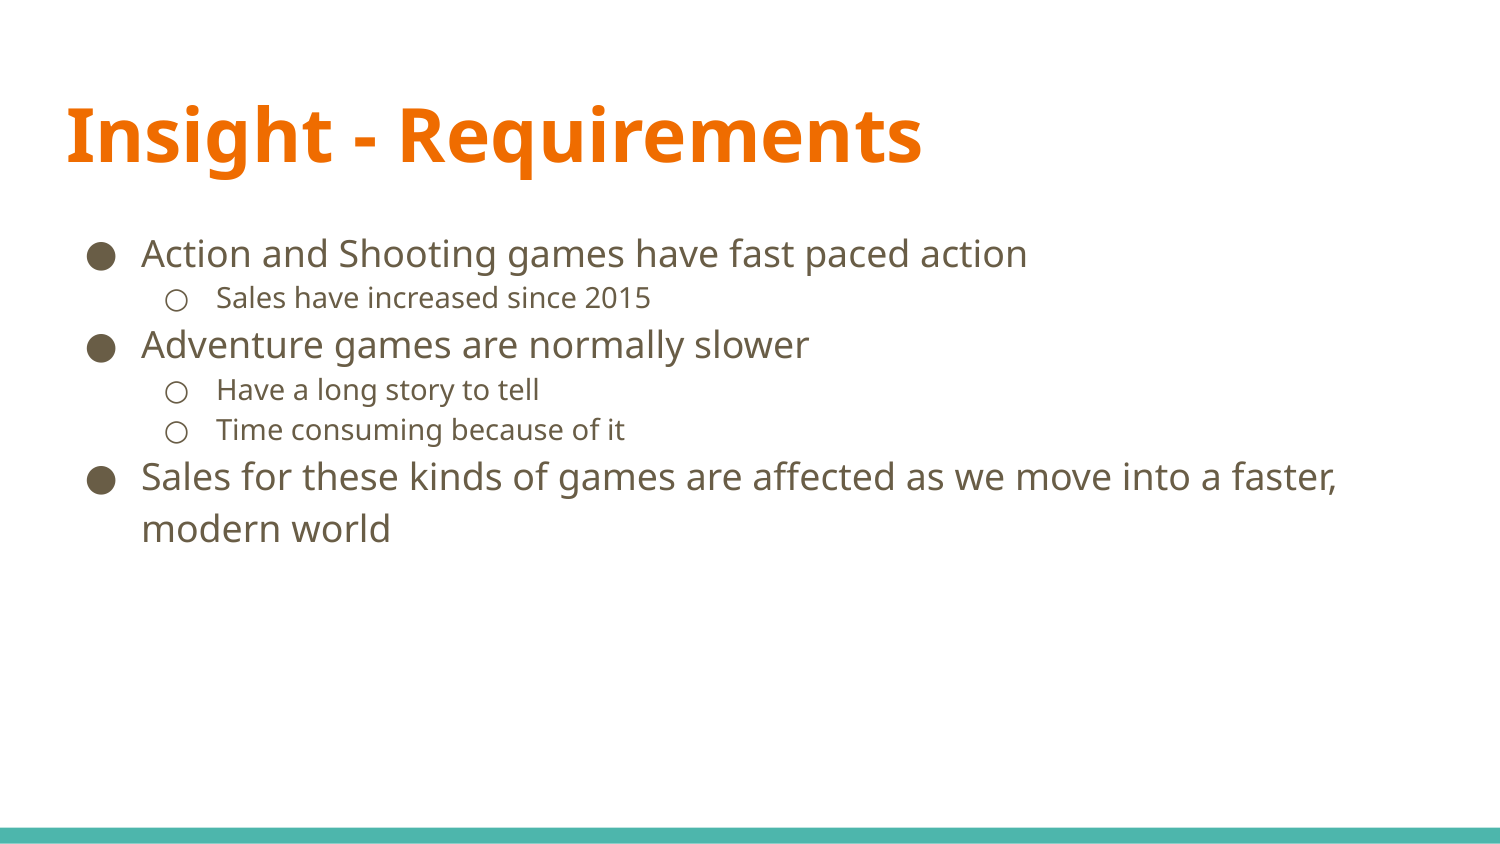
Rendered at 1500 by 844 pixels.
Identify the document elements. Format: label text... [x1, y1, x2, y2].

list Action and Shooting games have fast paced action Sales have increased since 2015 Adventure games are normally slower Have a long story to tell Time consuming because of it Sales for these kinds of games are affected as we move into a faster, modern world [51, 207, 1449, 750]
title Insight - Requirements [51, 72, 1449, 189]
